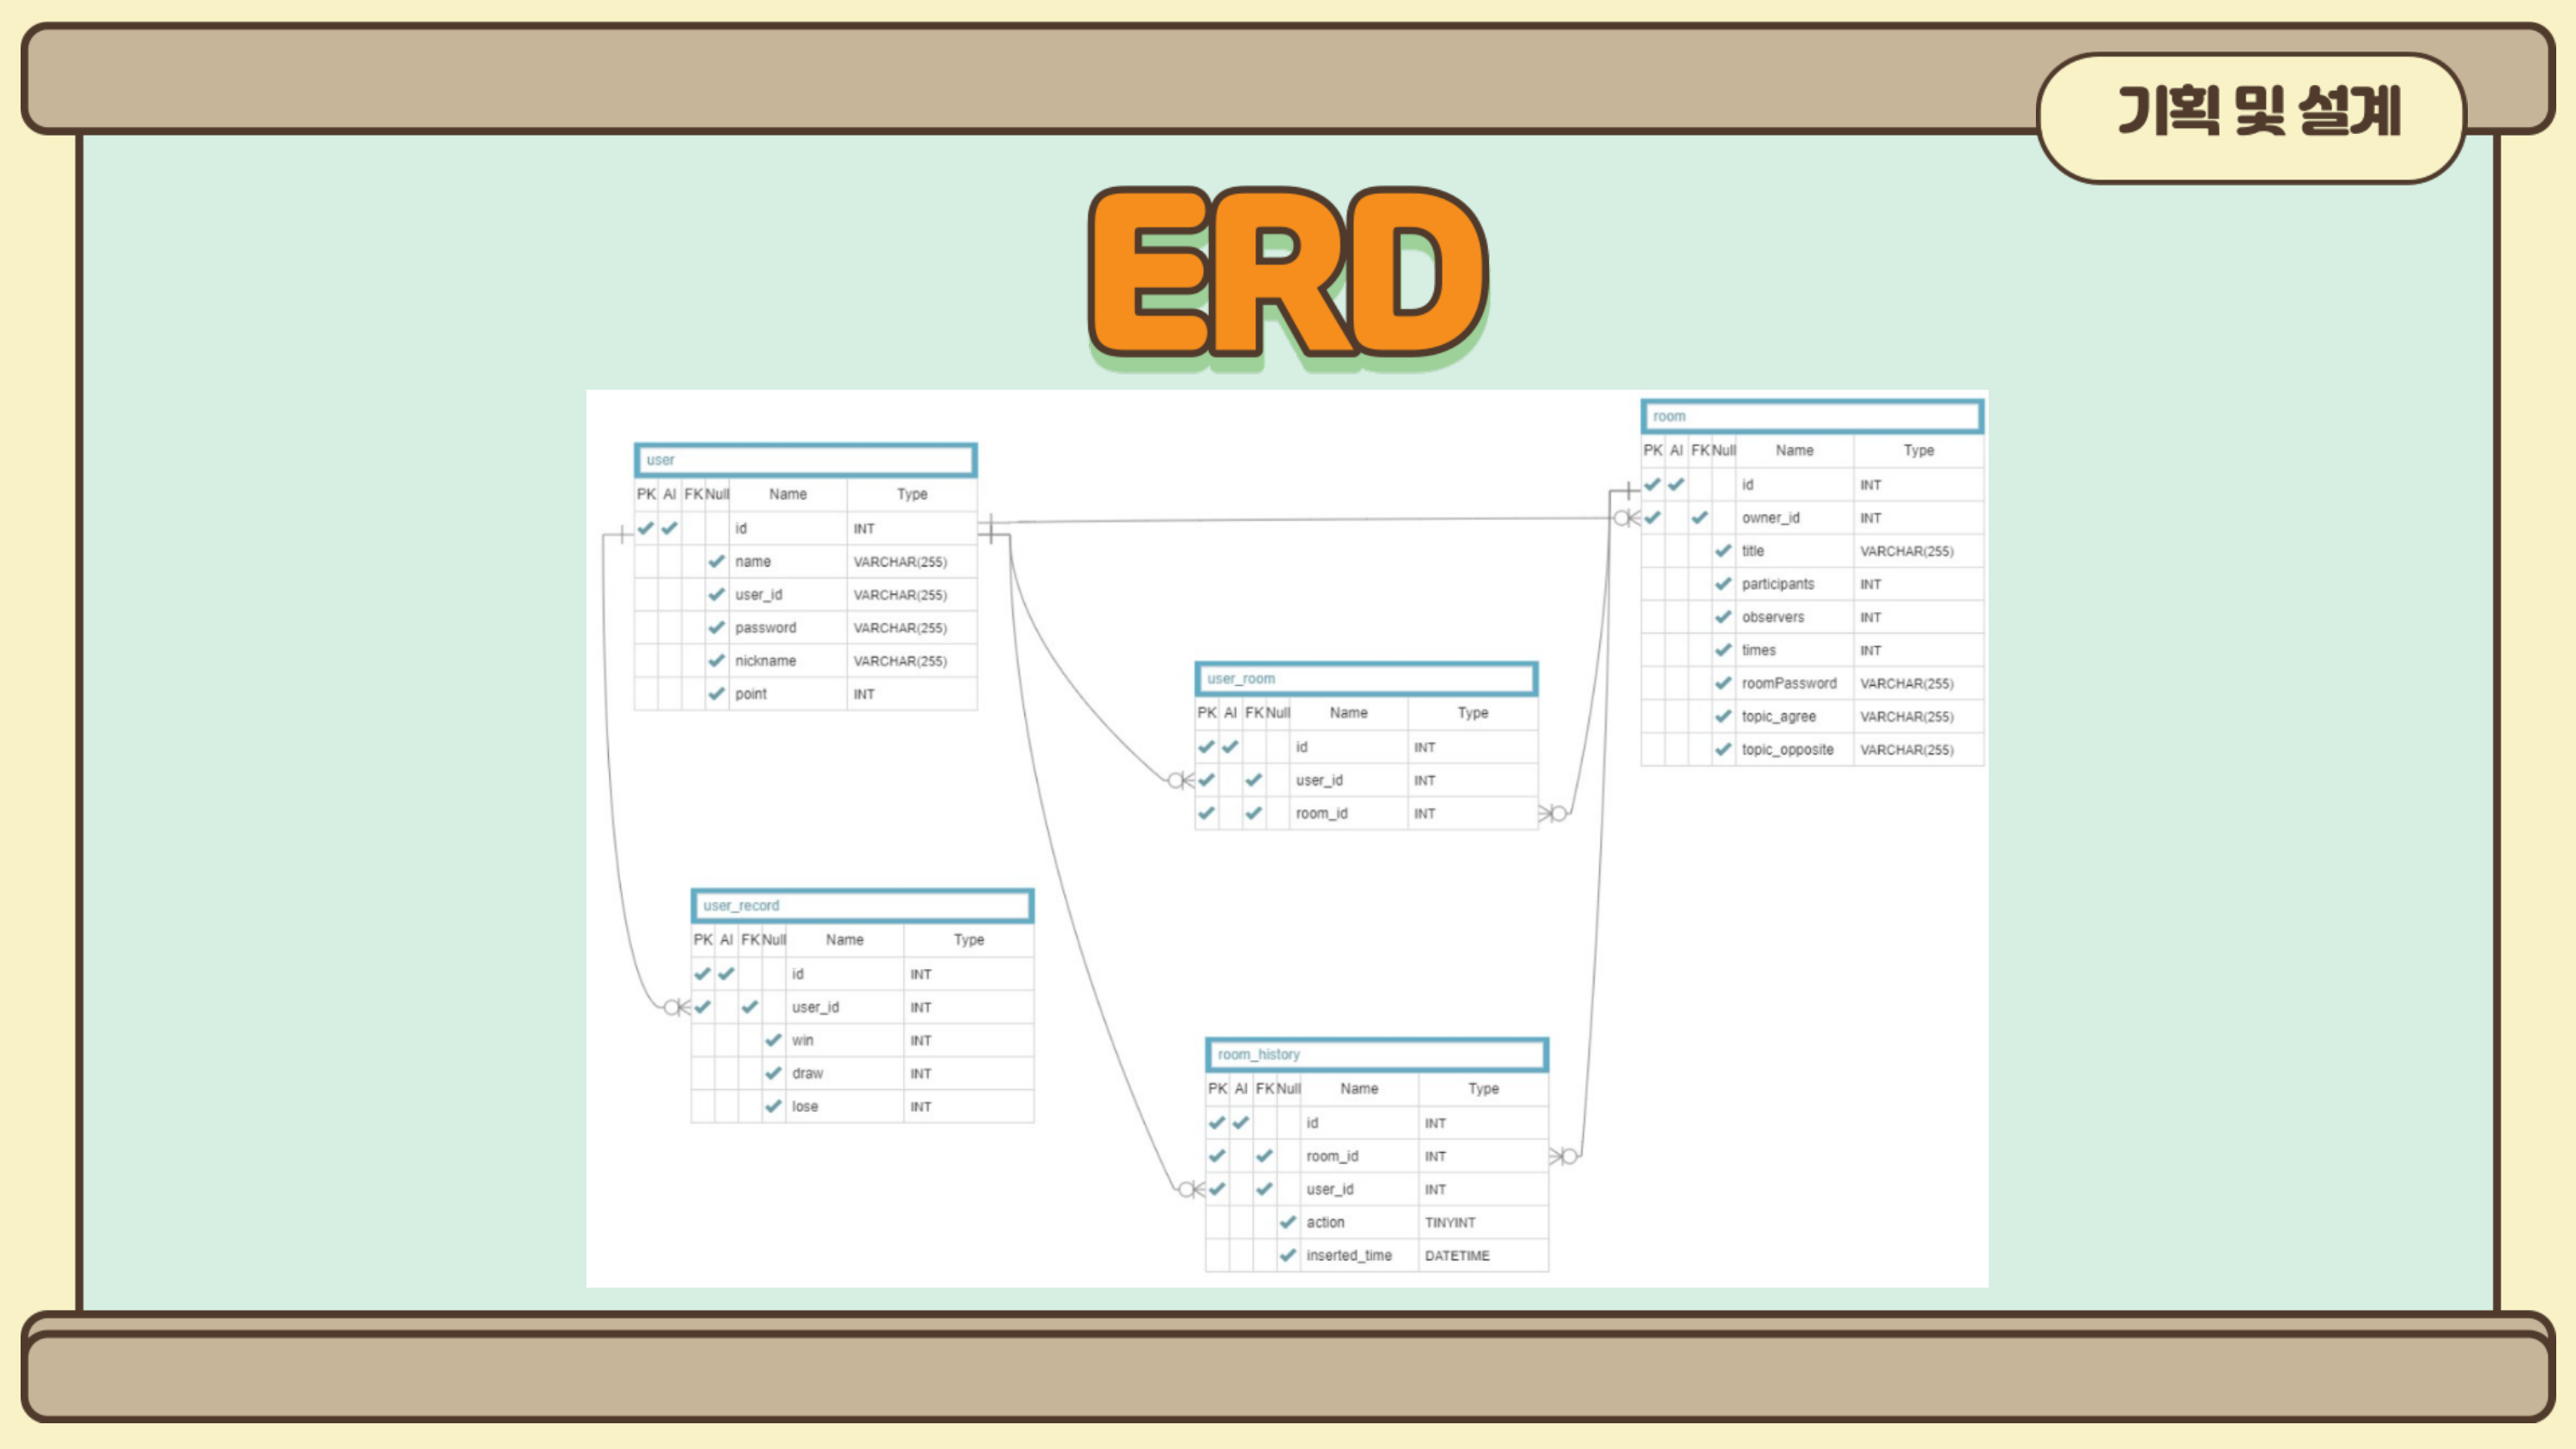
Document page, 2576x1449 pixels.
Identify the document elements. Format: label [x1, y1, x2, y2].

picture [651, 61, 1724, 390]
text_box [586, 390, 1989, 1288]
text_box [21, 21, 2556, 1424]
picture [2087, 65, 2427, 163]
text_box [2036, 52, 2468, 185]
